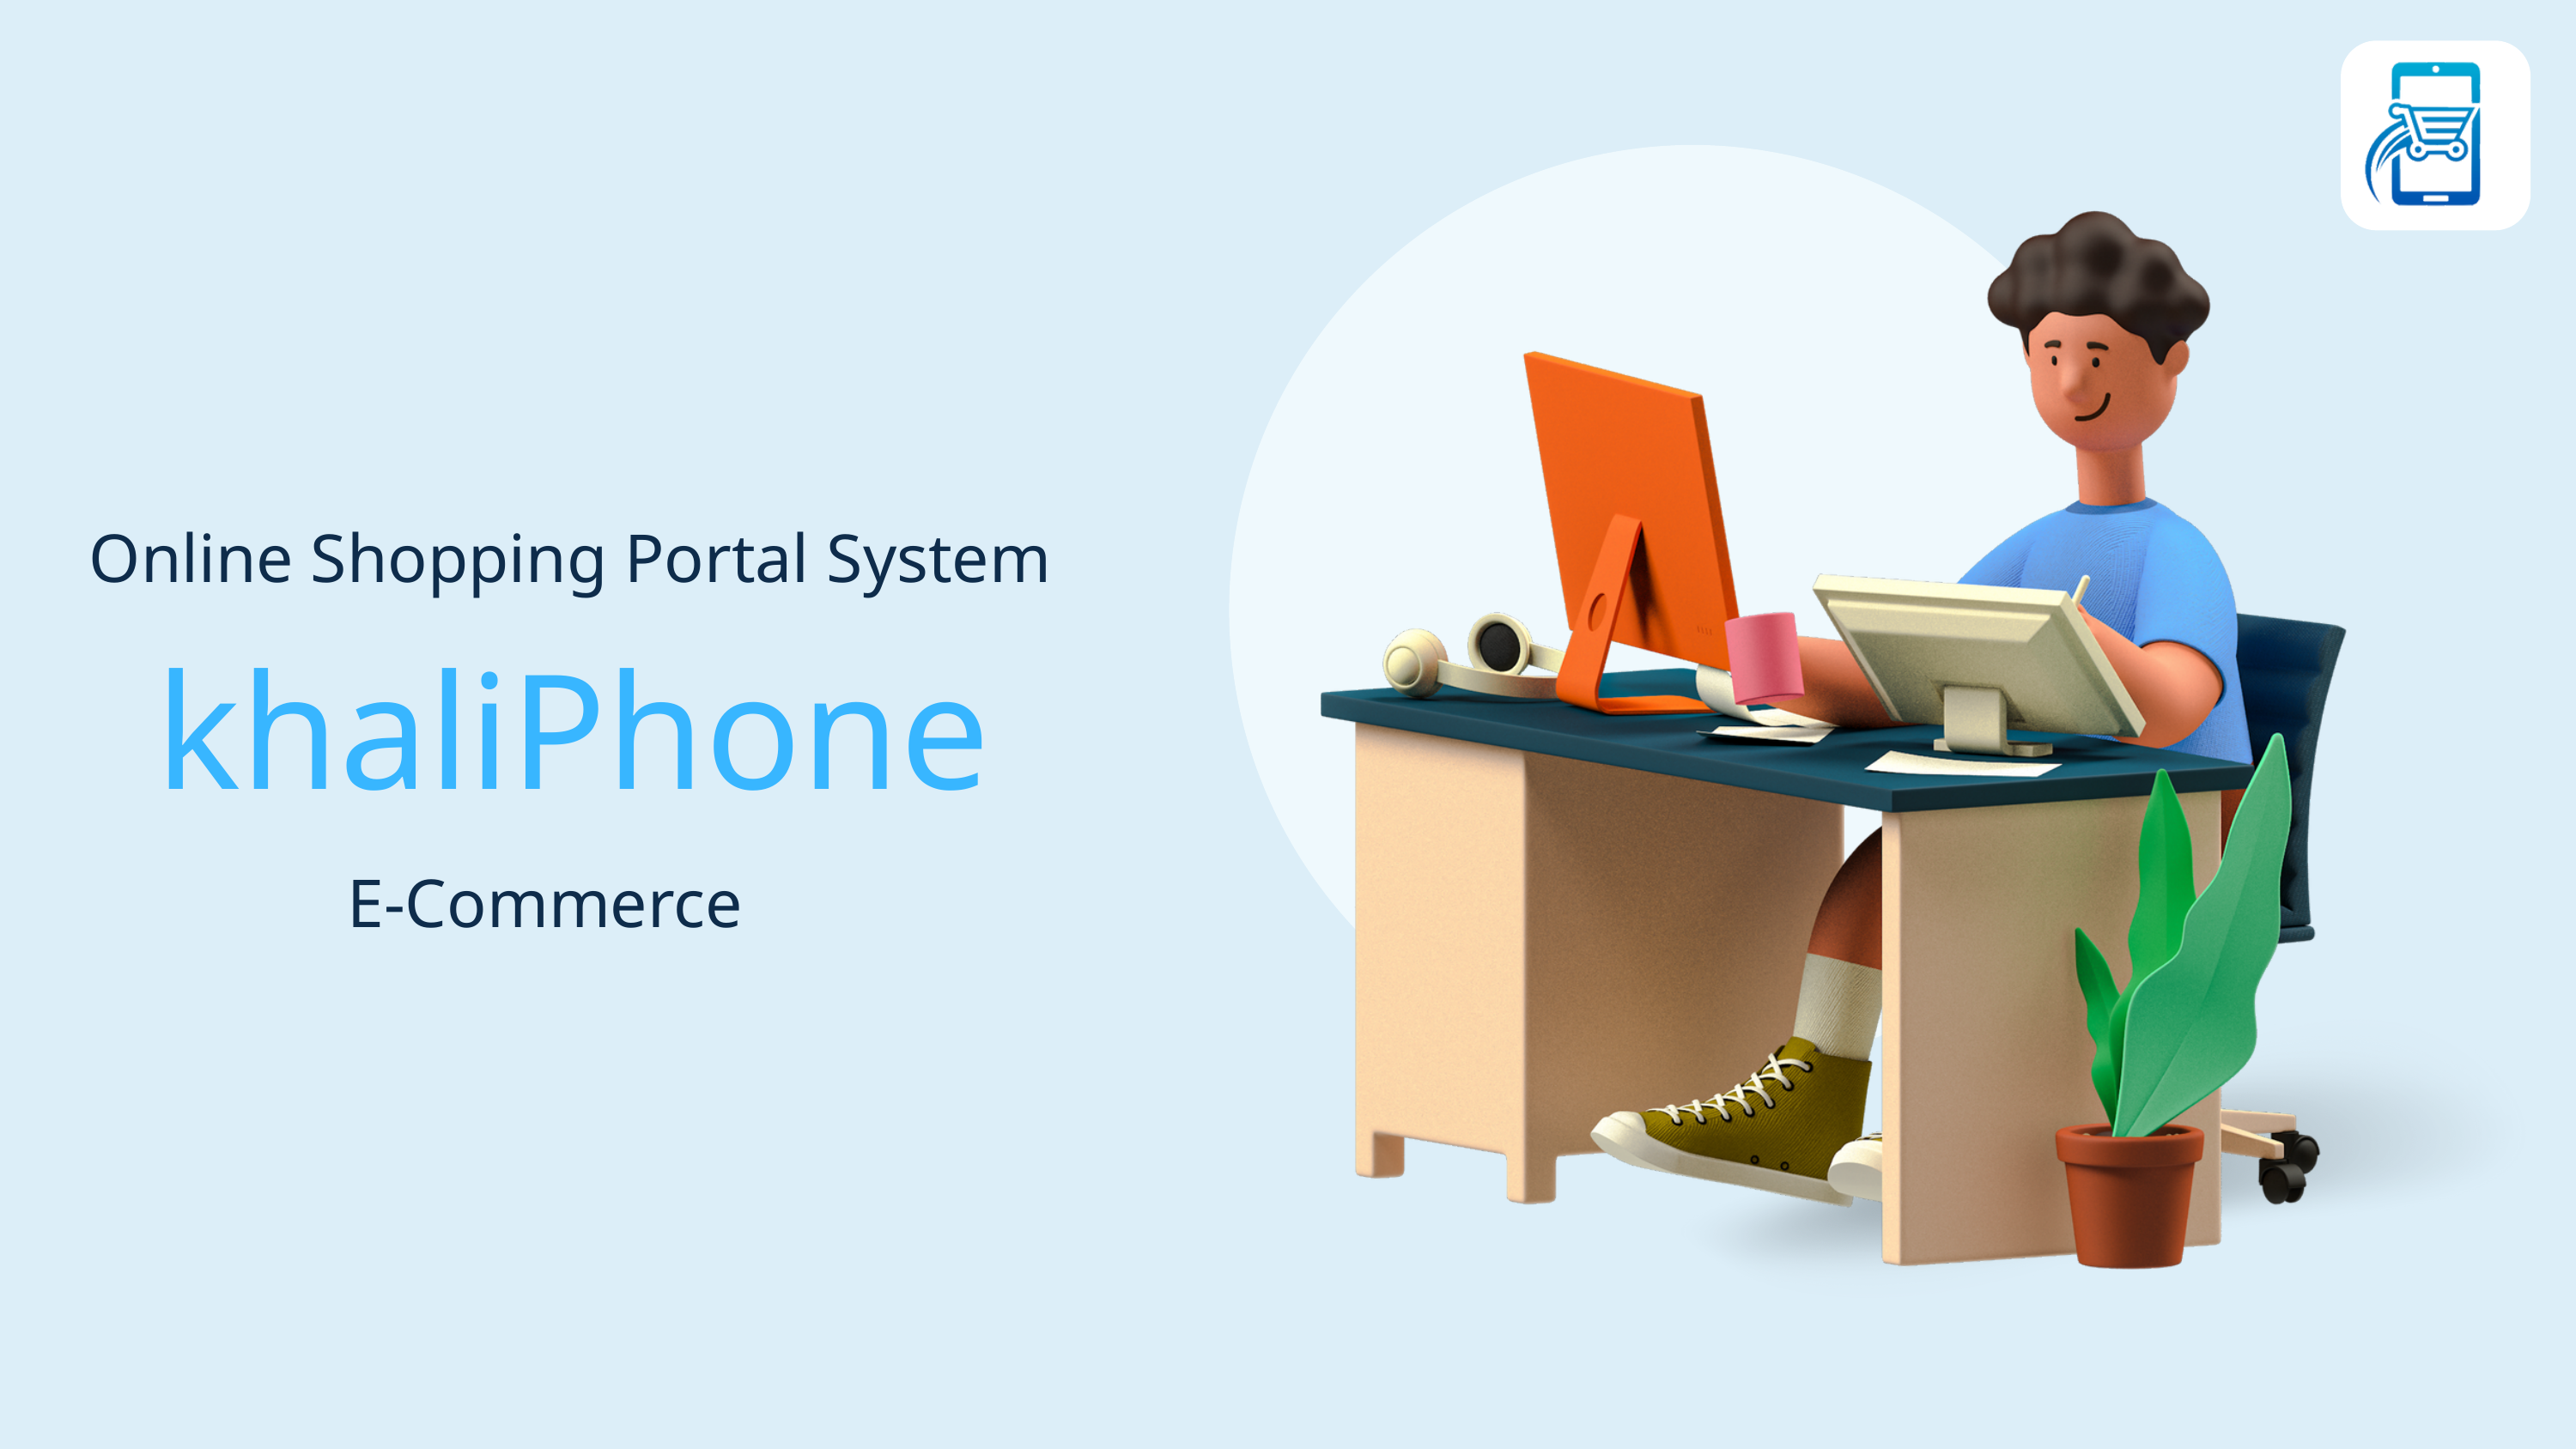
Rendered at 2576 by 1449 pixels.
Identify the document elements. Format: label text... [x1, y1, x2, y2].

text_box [1226, 144, 2529, 1304]
picture [2360, 61, 2511, 209]
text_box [2340, 40, 2531, 231]
text_box Online Shopping Portal System [88, 502, 1093, 596]
text_box E-Commerce [347, 848, 765, 942]
text_box khaliPhone [155, 630, 1026, 822]
